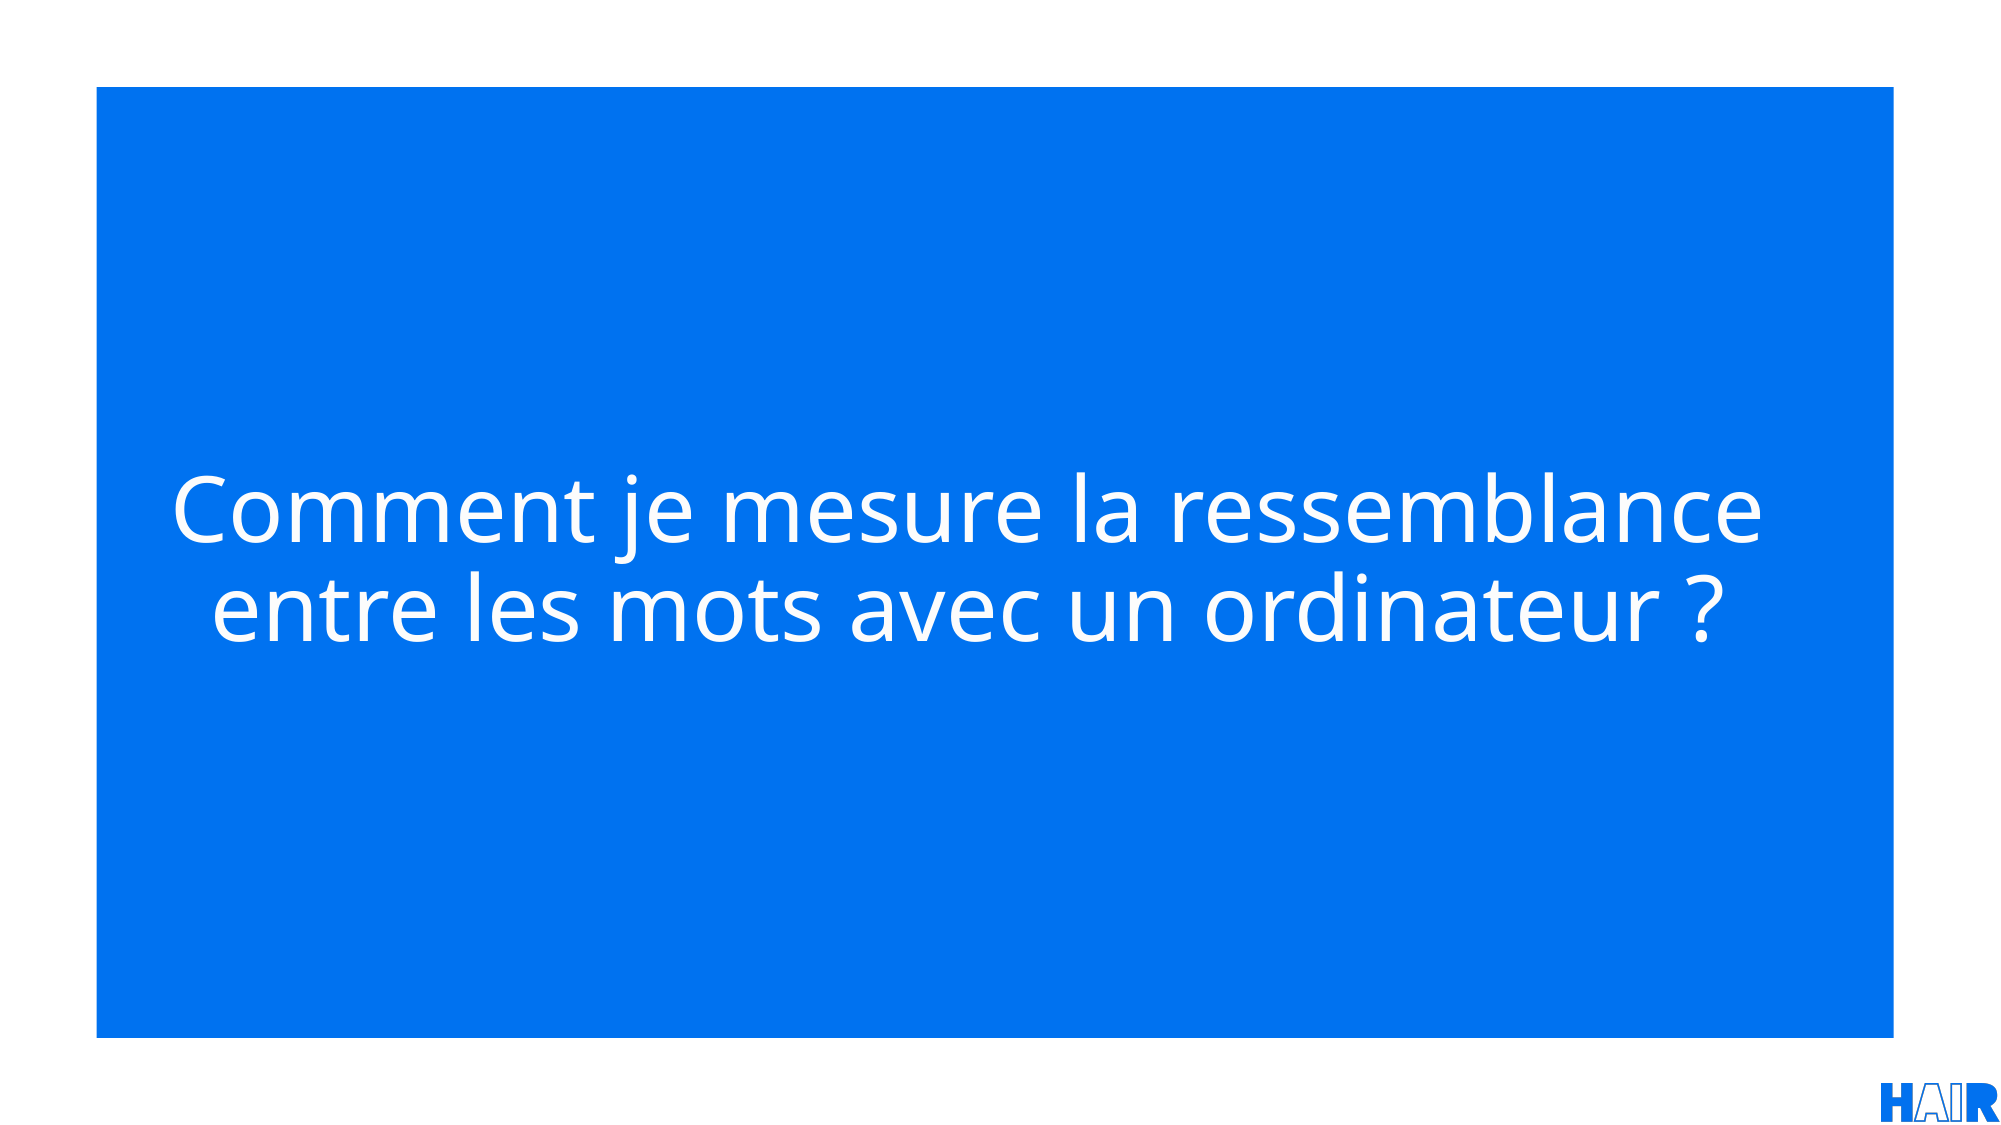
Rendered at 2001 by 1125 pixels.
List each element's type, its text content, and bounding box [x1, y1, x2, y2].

text_box Comment je mesure la ressemblance entre les mots avec un ordinateur ? [106, 453, 1832, 672]
picture [1881, 1083, 2000, 1122]
